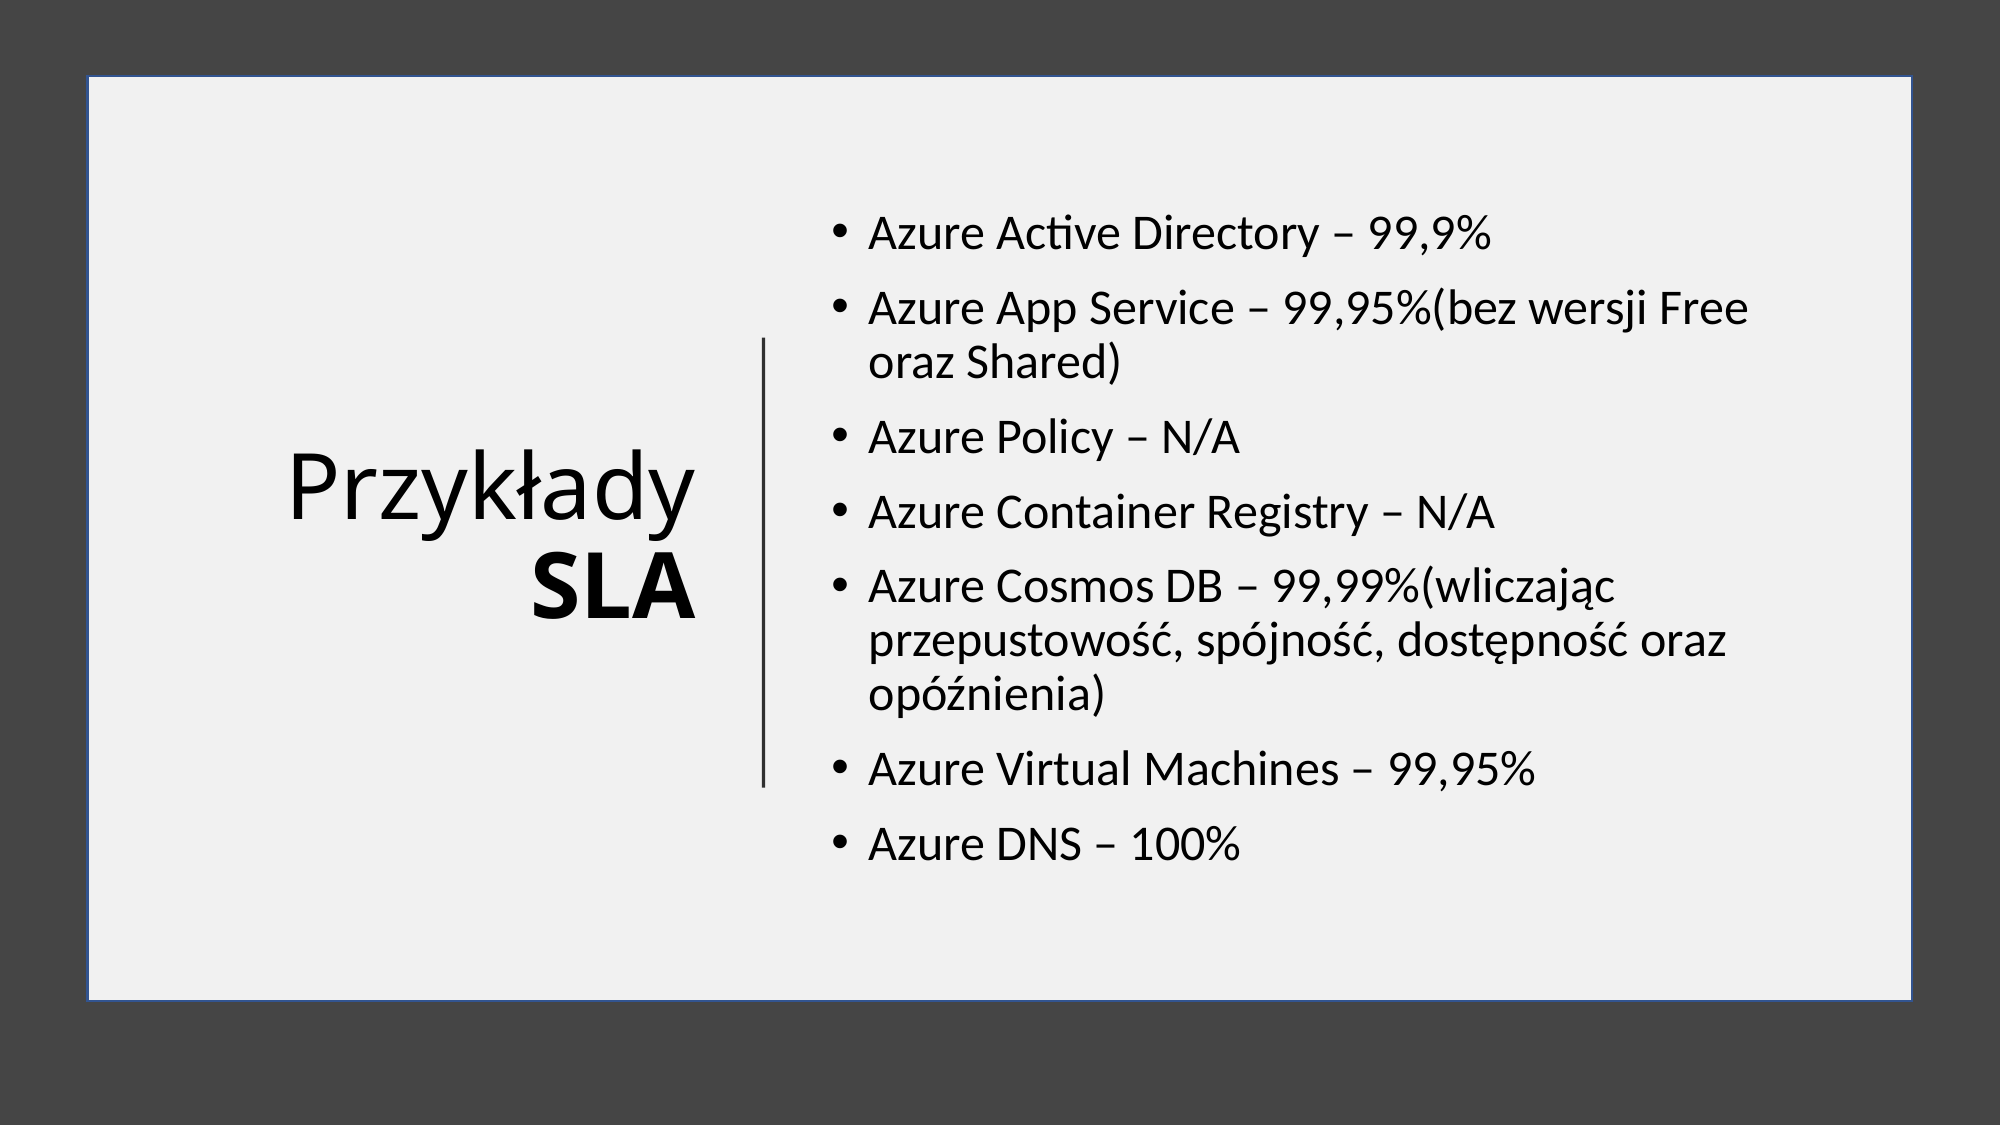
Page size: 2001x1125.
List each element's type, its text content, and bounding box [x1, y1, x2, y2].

list Azure Active Directory – 99,9% Azure App Service – 99,95%(bez wersji Free oraz Shared) Azure Policy – N/A Azure Container Registry – N/A Azure Cosmos DB – 99,99%(wliczając przepustowość, spójność, dostępność oraz opóźnienia) Azure Virtual Machines – 99,95% Azure DNS – 100% [816, 146, 1863, 932]
text_box [0, 0, 2000, 1125]
title Przykłady SLA [137, 146, 711, 932]
text_box [86, 75, 1913, 1002]
